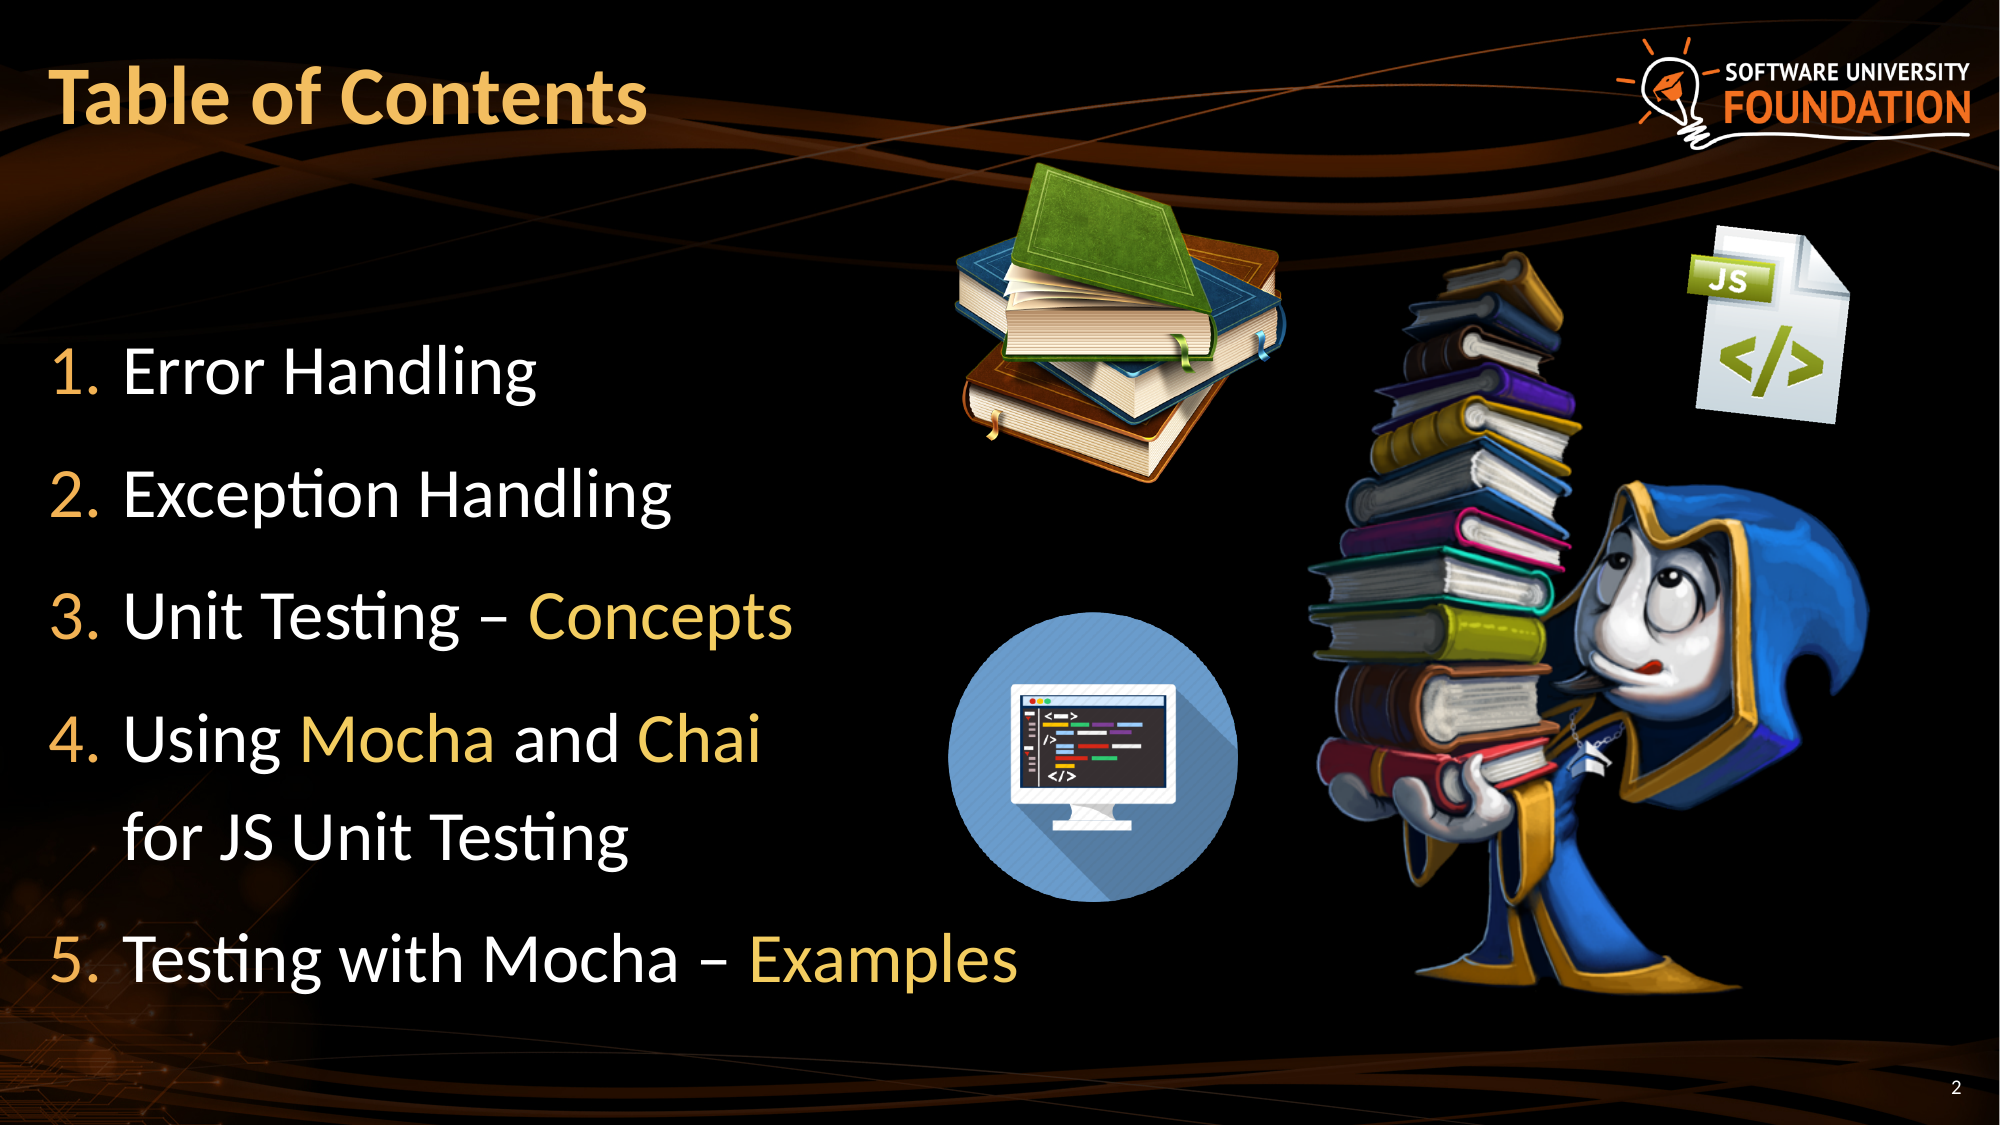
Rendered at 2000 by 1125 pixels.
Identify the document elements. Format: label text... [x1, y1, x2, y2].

title Table of Contents [30, 6, 1602, 189]
picture [0, 0, 2000, 1125]
slide_number 2 [1897, 1070, 1968, 1103]
list Error Handling Exception Handling Unit Testing – Concepts Using Mocha and Chai for JS Unit Testing Testing with Mocha – Examples [31, 195, 1968, 1103]
